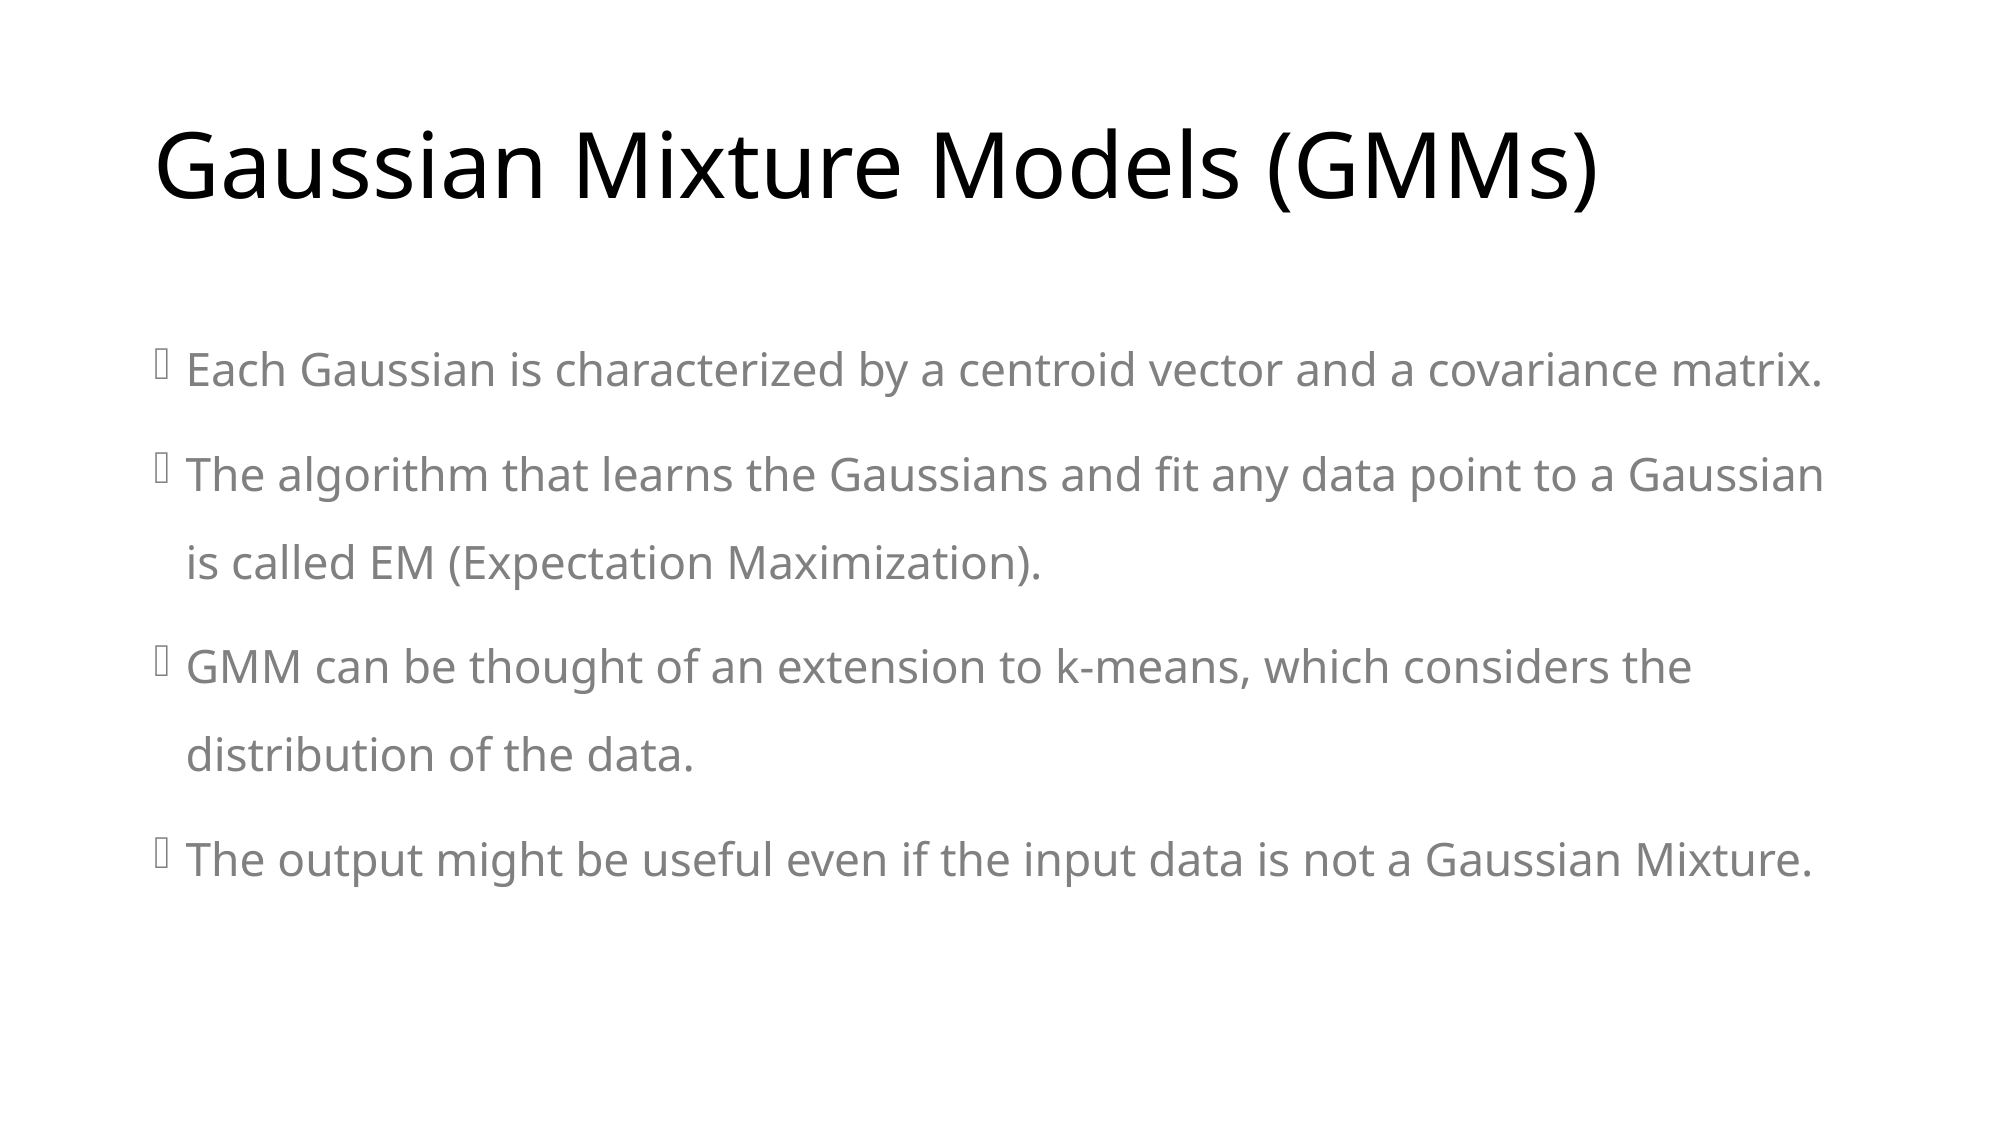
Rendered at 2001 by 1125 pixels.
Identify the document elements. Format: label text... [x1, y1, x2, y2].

title Gaussian Mixture Models (GMMs) [138, 60, 1864, 278]
list Each Gaussian is characterized by a centroid vector and a covariance matrix. The algorithm that learns the Gaussians and fit any data point to a Gaussian is called EM (Expectation Maximization). GMM can be thought of an extension to k-means, which considers the distribution of the data. The output might be useful even if the input data is not a Gaussian Mixture. [138, 299, 1864, 1014]
